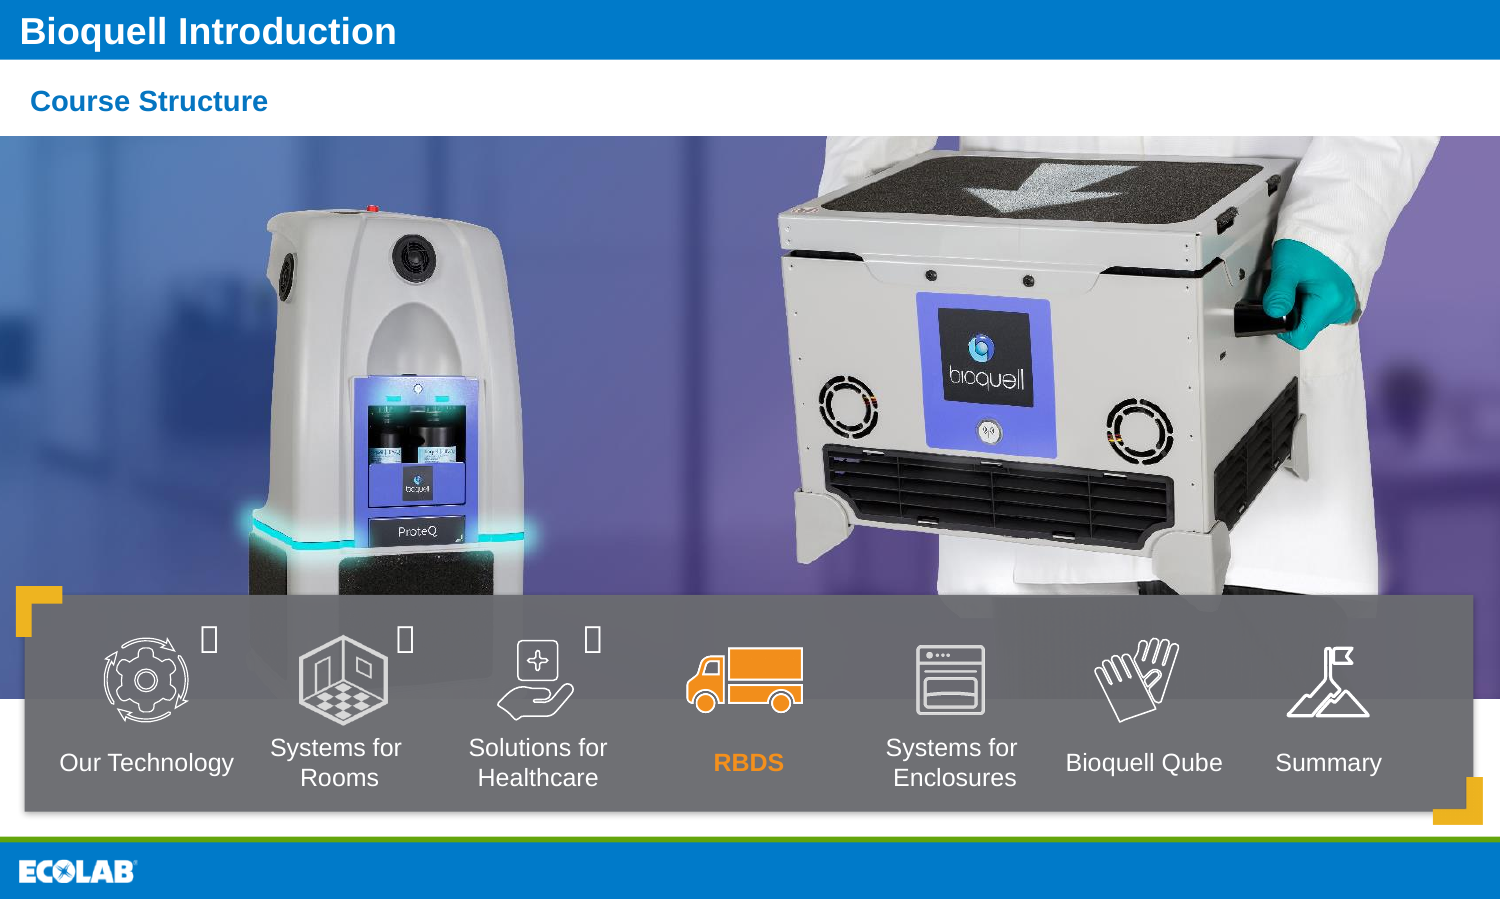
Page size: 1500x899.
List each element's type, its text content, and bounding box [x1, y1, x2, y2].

text_box Solutions for Healthcare [453, 724, 623, 799]
picture [0, 136, 1500, 743]
text_box Bioquell Qube [1050, 739, 1239, 785]
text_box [497, 640, 573, 720]
text_box [24, 707, 1474, 812]
text_box Summary [1260, 739, 1398, 785]
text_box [104, 637, 189, 722]
text_box Systems for Rooms [255, 724, 425, 799]
text_box RBDS [698, 750, 800, 785]
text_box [1094, 638, 1179, 722]
picture [1434, 775, 1482, 827]
picture [12, 854, 143, 889]
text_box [1287, 647, 1369, 717]
text_box Systems for Enclosures [870, 724, 1040, 799]
text_box Our Technology [44, 739, 250, 785]
title Course Structure [15, 74, 1485, 125]
